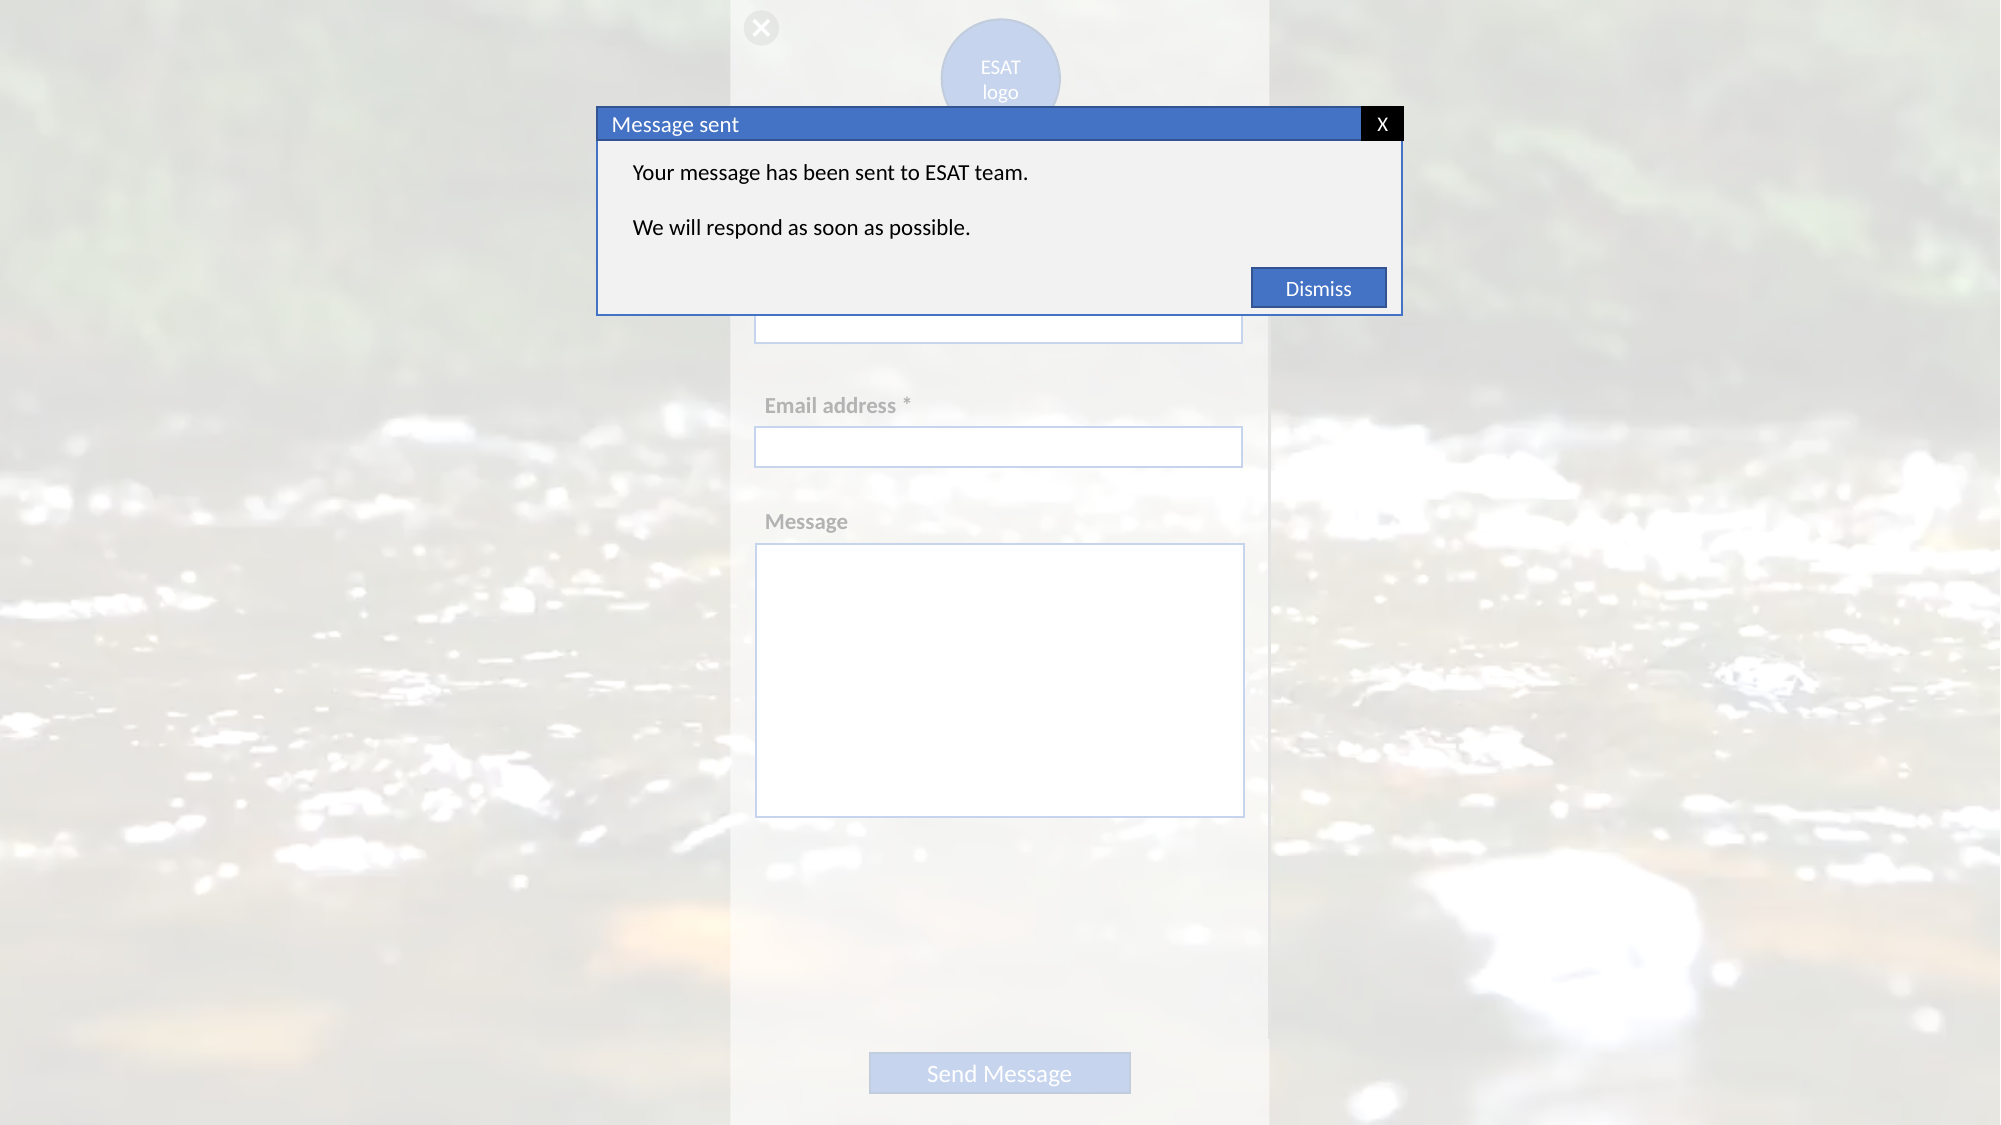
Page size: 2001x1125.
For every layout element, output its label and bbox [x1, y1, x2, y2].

text_box [743, 10, 780, 46]
text_box [730, 0, 1270, 107]
text_box [0, 0, 730, 1125]
text_box [1270, 0, 2000, 1125]
text_box [596, 107, 1404, 316]
text_box [730, 316, 1270, 1125]
